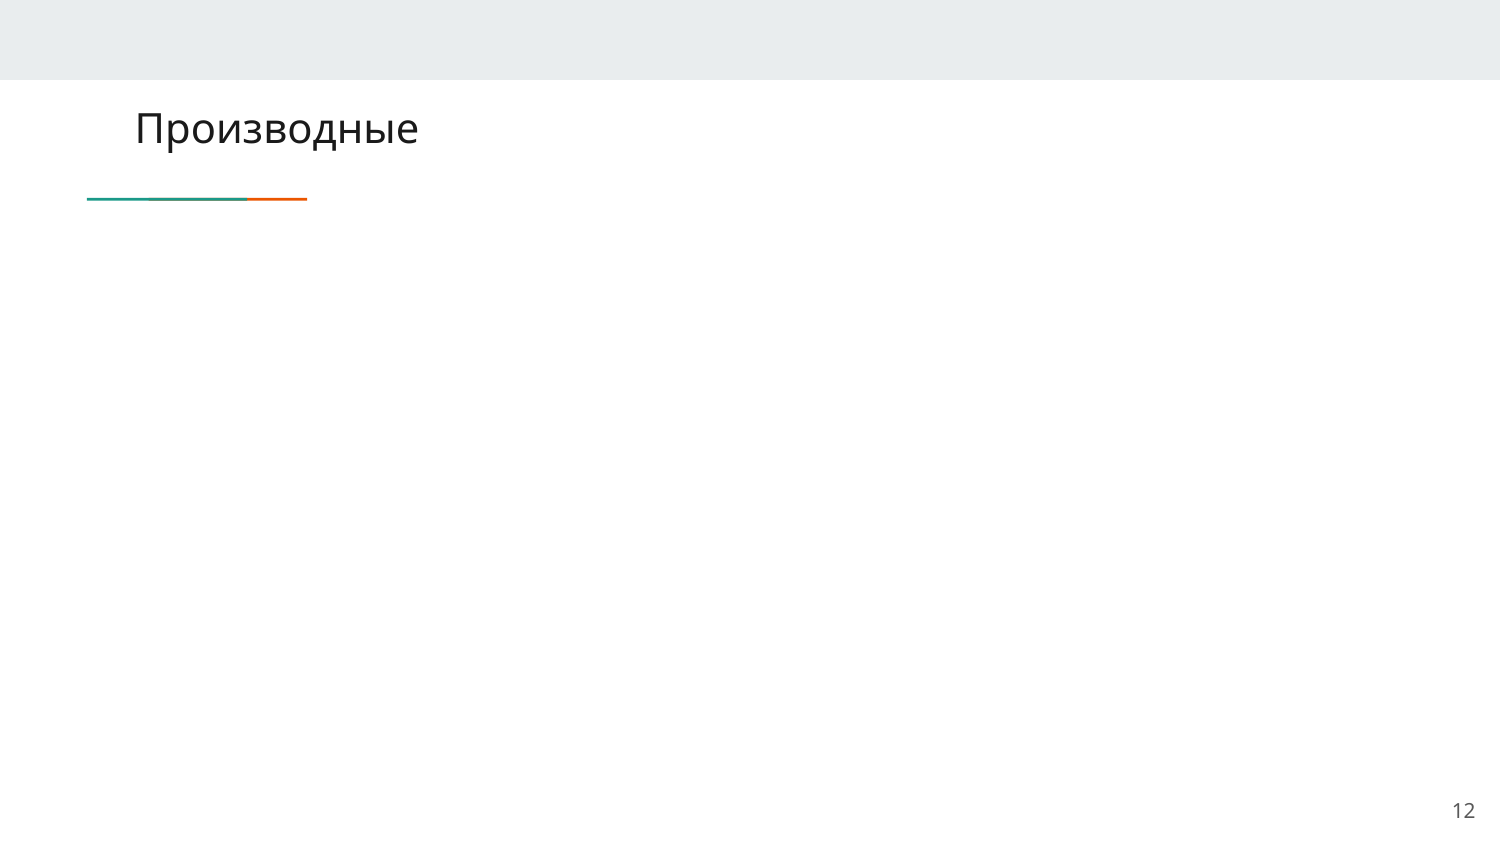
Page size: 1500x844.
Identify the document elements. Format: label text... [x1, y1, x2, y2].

slide_number ‹#› [1400, 779, 1491, 844]
text_box Производные [119, 86, 1381, 175]
